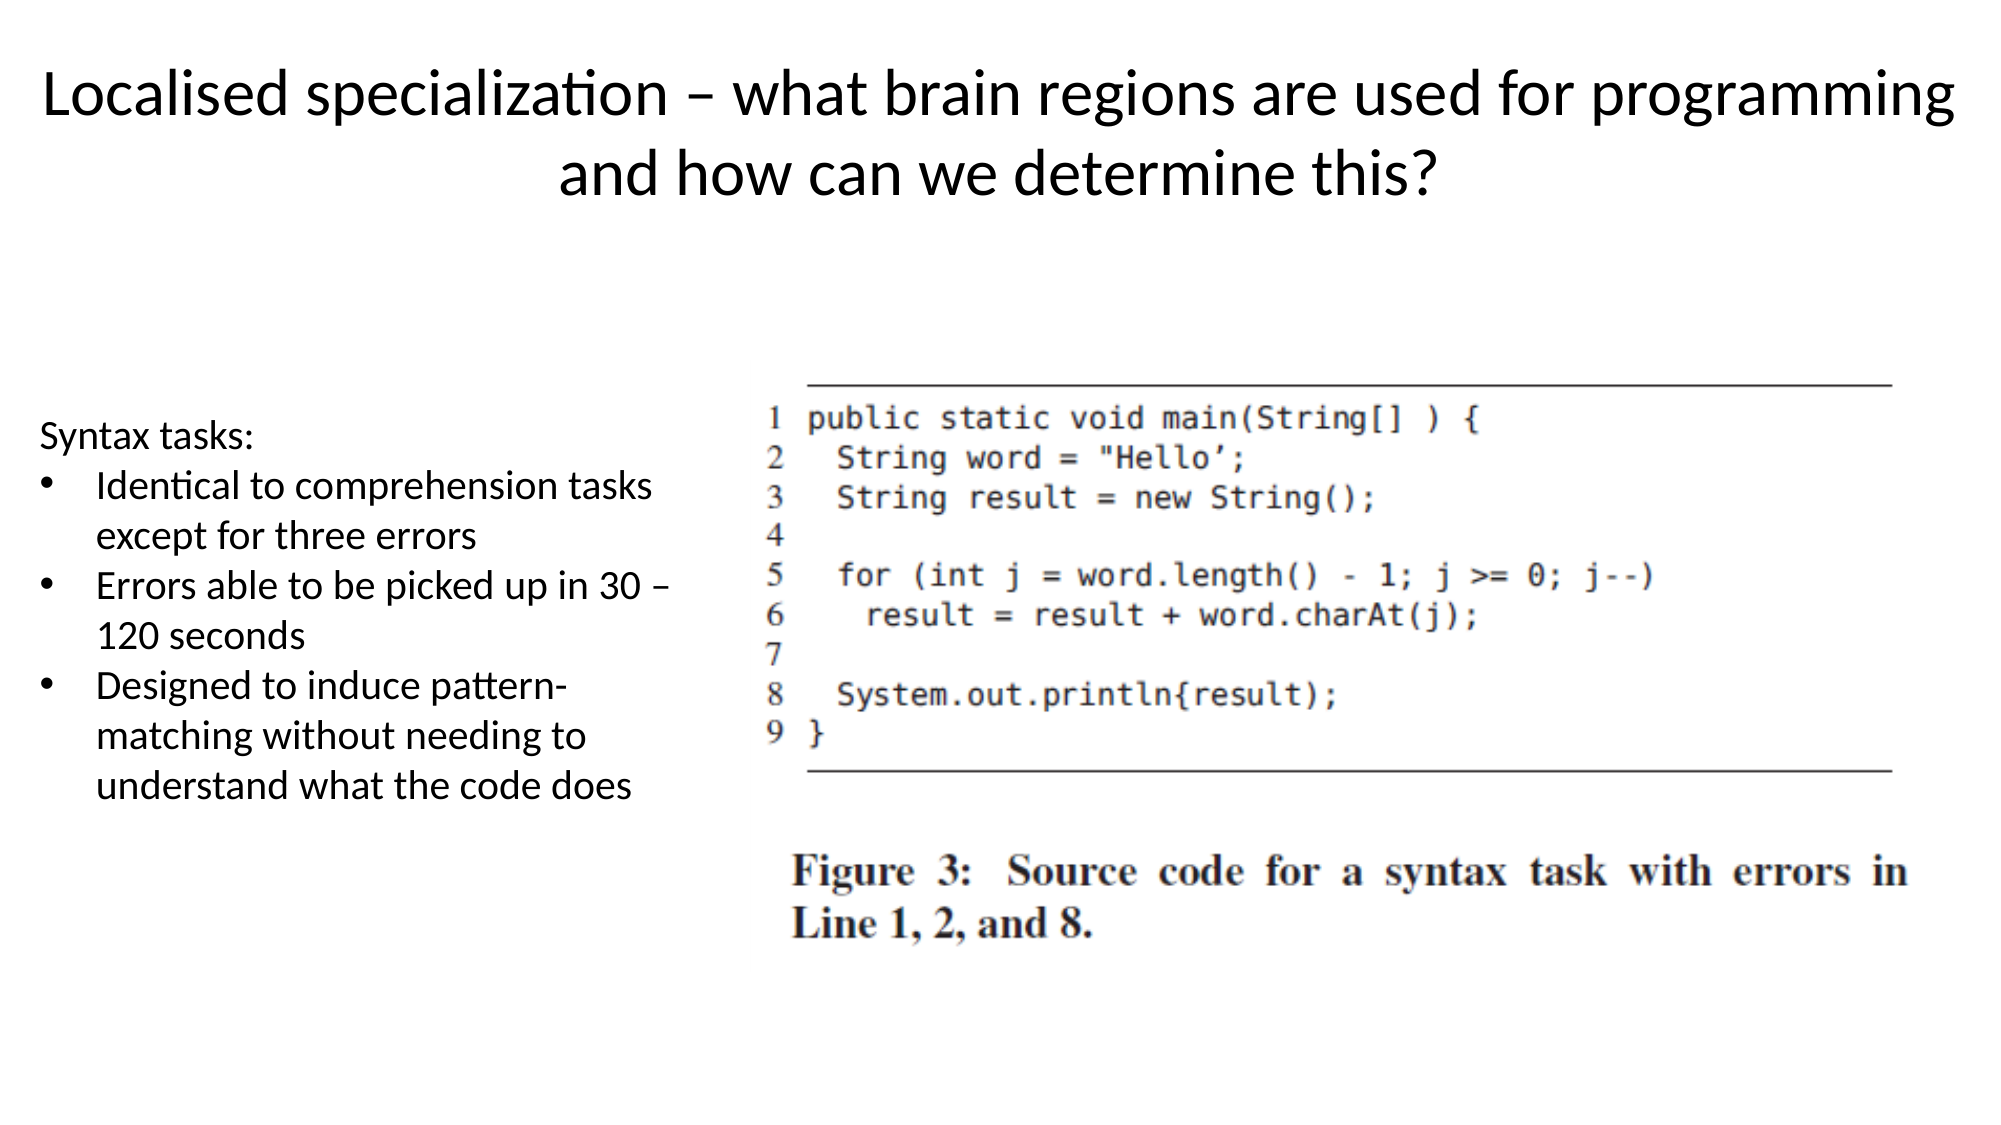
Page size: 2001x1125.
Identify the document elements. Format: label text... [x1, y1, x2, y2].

text_box Syntax tasks: Identical to comprehension tasks except for three errors Errors able to be picked up in 30 – 120 seconds Designed to induce pattern-matching without needing to understand what the code does [24, 400, 716, 816]
picture [749, 360, 1958, 972]
text_box Localised specialization – what brain regions are used for programming and how can we determine this? [0, 41, 2000, 216]
